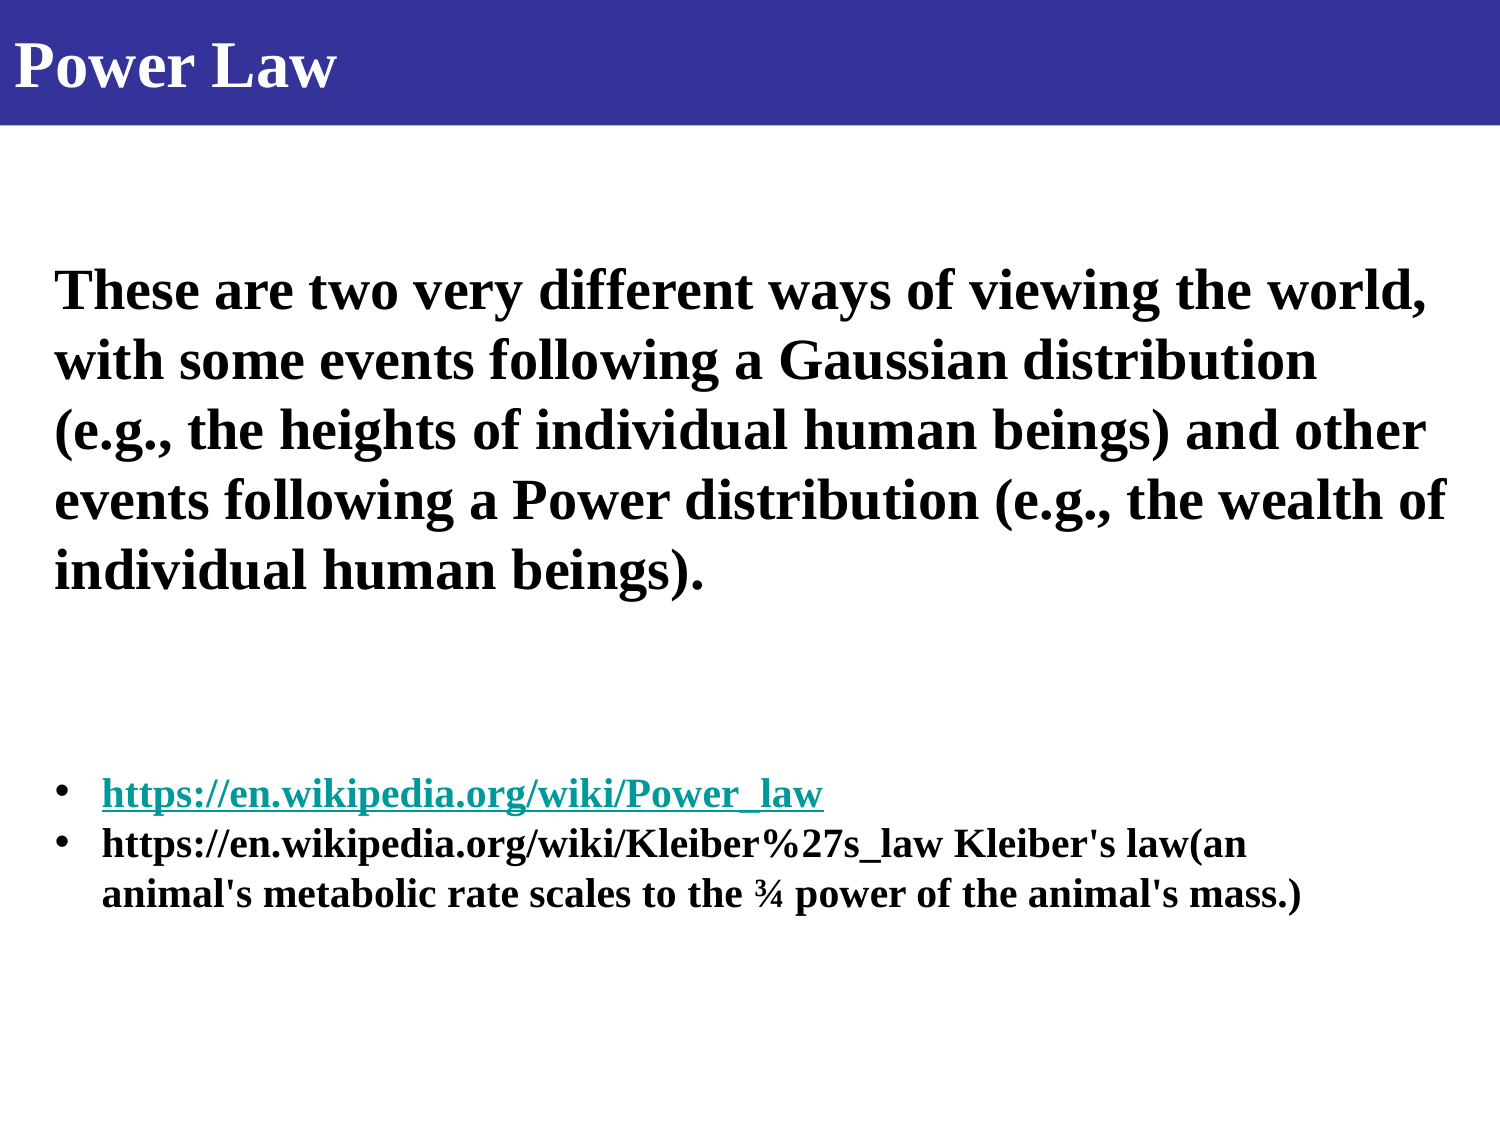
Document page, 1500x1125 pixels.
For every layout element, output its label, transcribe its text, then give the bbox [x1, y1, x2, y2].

text_box Power Law [0, 13, 544, 133]
text_box These are two very different ways of viewing the world, with some events following a Gaussian distribution (e.g., the heights of individual human beings) and other events following a Power distribution (e.g., the wealth of individual human beings). [39, 243, 1464, 609]
text_box https://en.wikipedia.org/wiki/Power_law https://en.wikipedia.org/wiki/Kleiber%27s_law Kleiber's law(an animal's metabolic rate scales to the ¾ power of the animal's mass.) [39, 758, 1422, 924]
